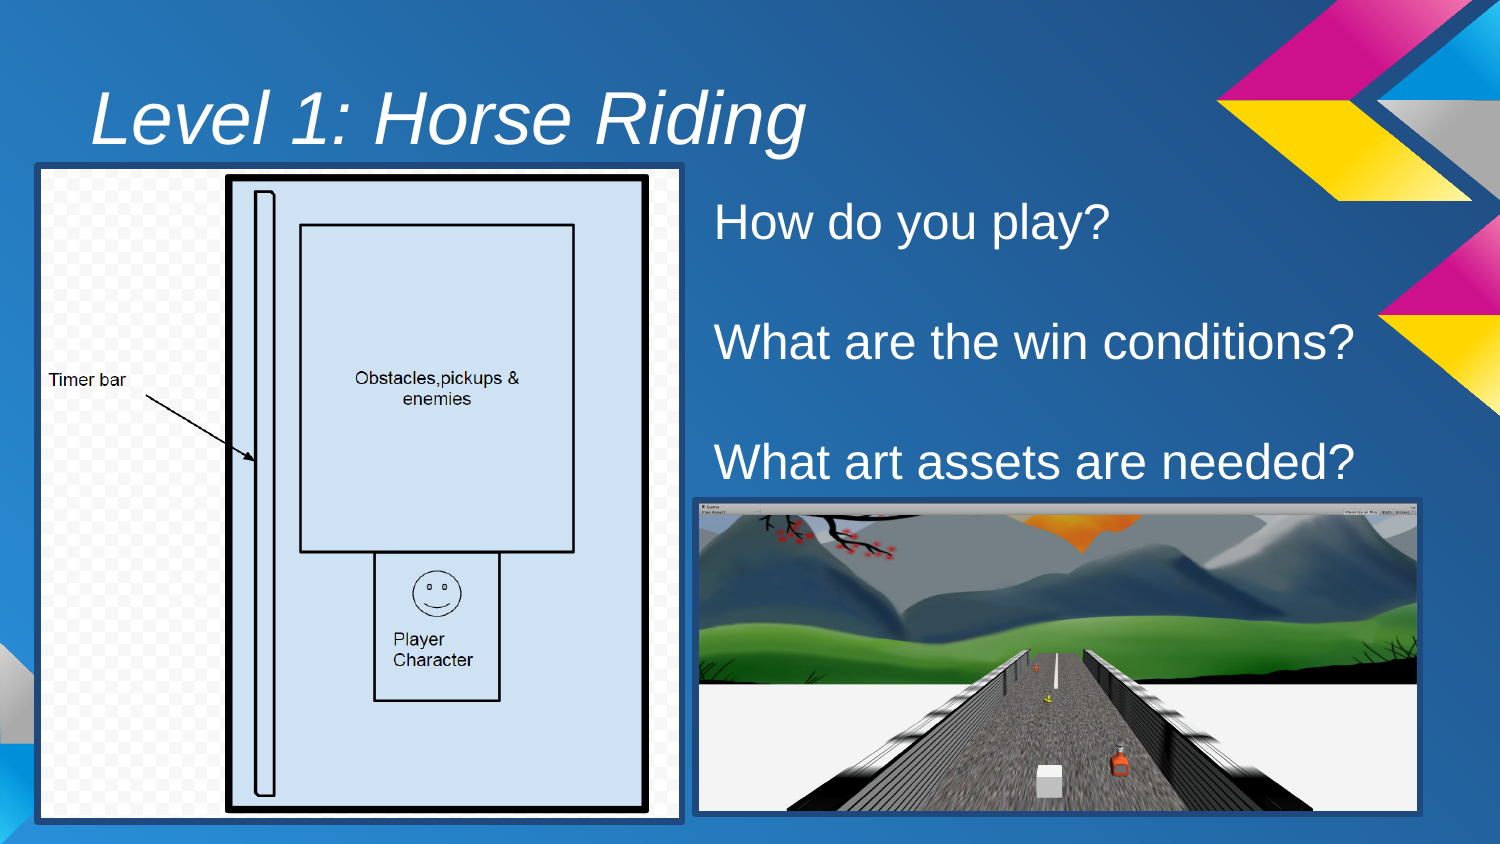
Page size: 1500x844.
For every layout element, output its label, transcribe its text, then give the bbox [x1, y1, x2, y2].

list How do you play? What are the win conditions? What art assets are needed? [698, 174, 1374, 497]
picture [698, 502, 1418, 812]
picture [40, 168, 680, 819]
title Level 1: Horse Riding [75, 33, 1204, 175]
